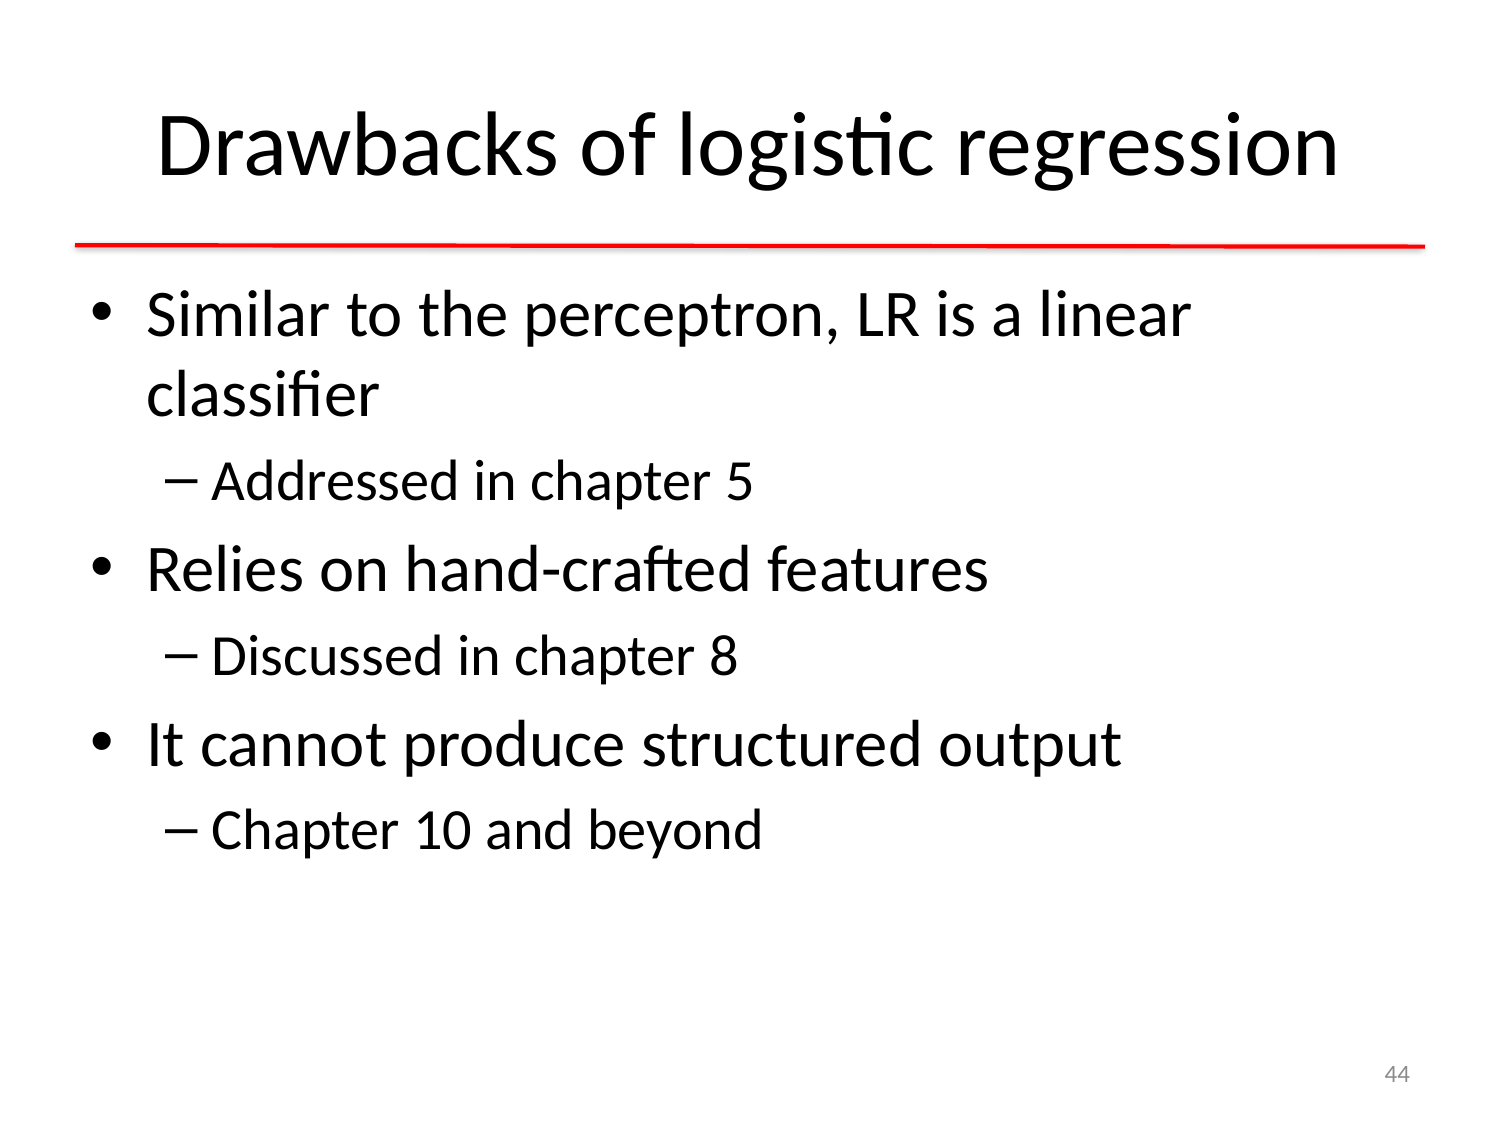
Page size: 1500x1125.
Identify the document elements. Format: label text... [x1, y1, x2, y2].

list Similar to the perceptron, LR is a linear classifier Addressed in chapter 5 Relies on hand-crafted features Discussed in chapter 8 It cannot produce structured output Chapter 10 and beyond [75, 262, 1425, 1005]
title Drawbacks of logistic regression [75, 45, 1425, 233]
slide_number 44 [1074, 1042, 1425, 1103]
